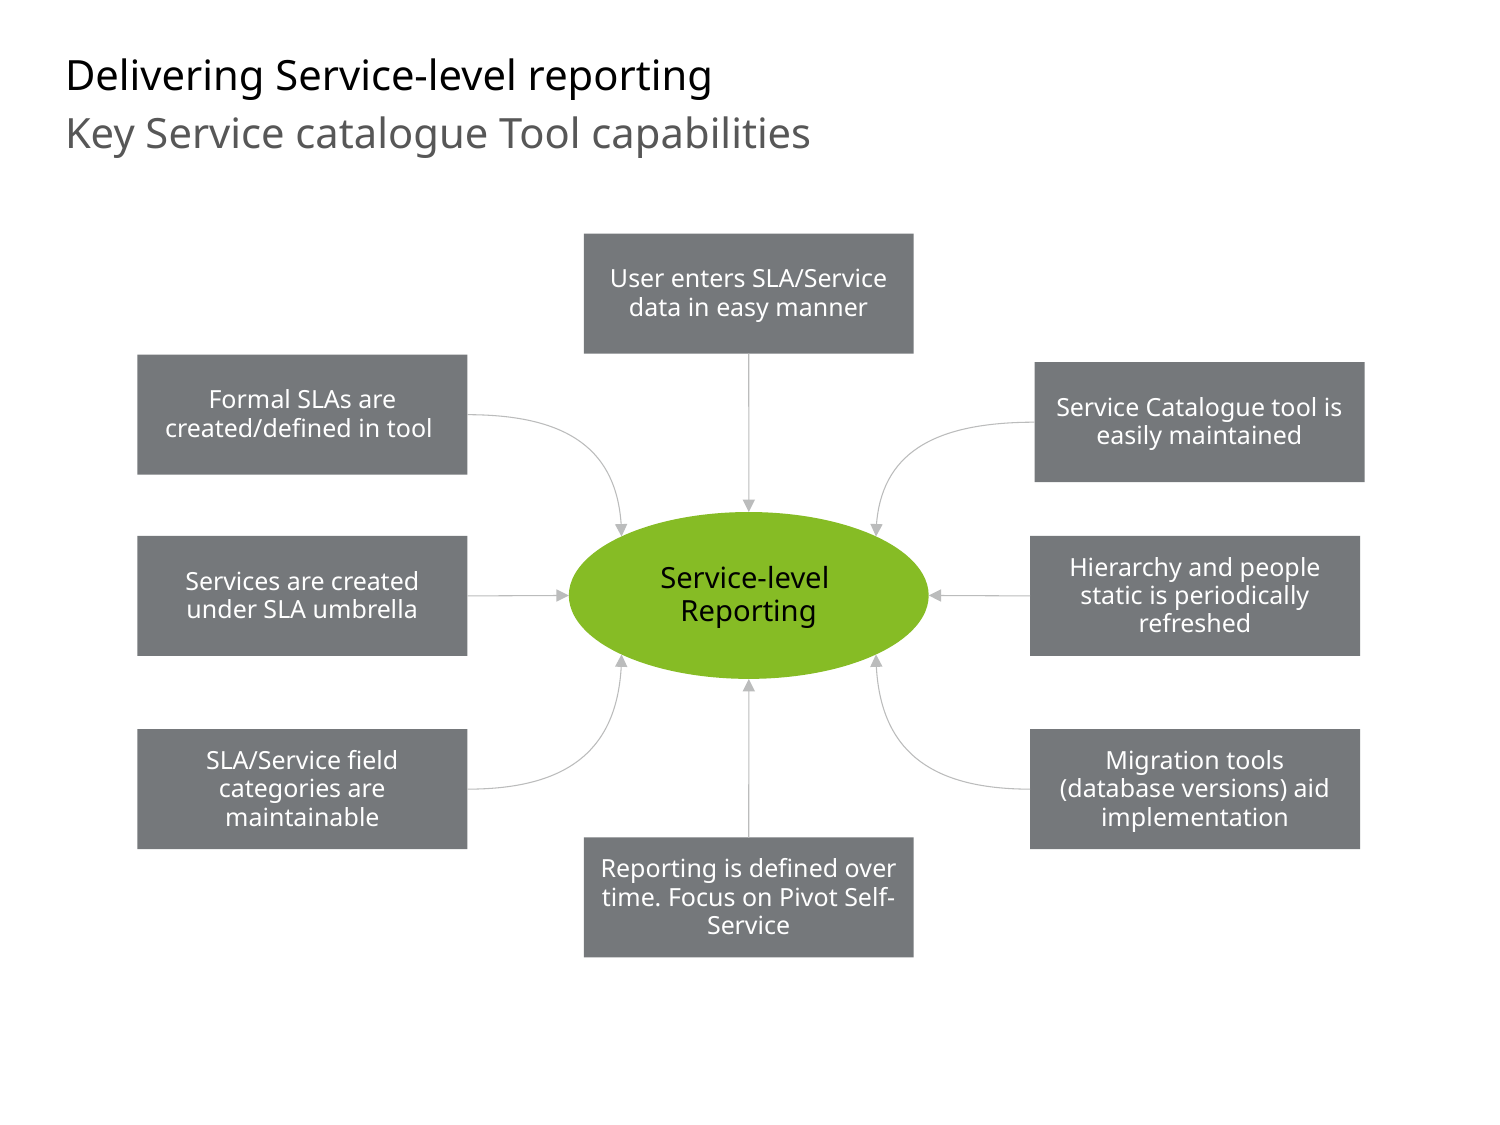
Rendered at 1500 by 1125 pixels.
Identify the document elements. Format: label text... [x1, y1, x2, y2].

text_box Hierarchy and people static is periodically refreshed [1030, 535, 1361, 656]
text_box Delivering Service-level reporting [64, 48, 1435, 126]
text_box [875, 422, 1035, 537]
text_box Formal SLAs are created/defined in tool [137, 354, 468, 475]
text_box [875, 654, 1031, 790]
text_box SLA/Service field categories are maintainable [137, 729, 468, 850]
text_box User enters SLA/Service data in easy manner [583, 233, 914, 354]
text_box Service Catalogue tool is easily maintained [1034, 362, 1365, 483]
text_box Key Service catalogue Tool capabilities [64, 126, 1435, 232]
text_box Service-level Reporting [568, 512, 929, 679]
text_box Reporting is defined over time. Focus on Pivot Self-Service [583, 837, 914, 958]
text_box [467, 654, 622, 790]
text_box Services are created under SLA umbrella [137, 535, 468, 656]
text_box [467, 414, 622, 537]
text_box Migration tools (database versions) aid implementation [1030, 729, 1361, 850]
